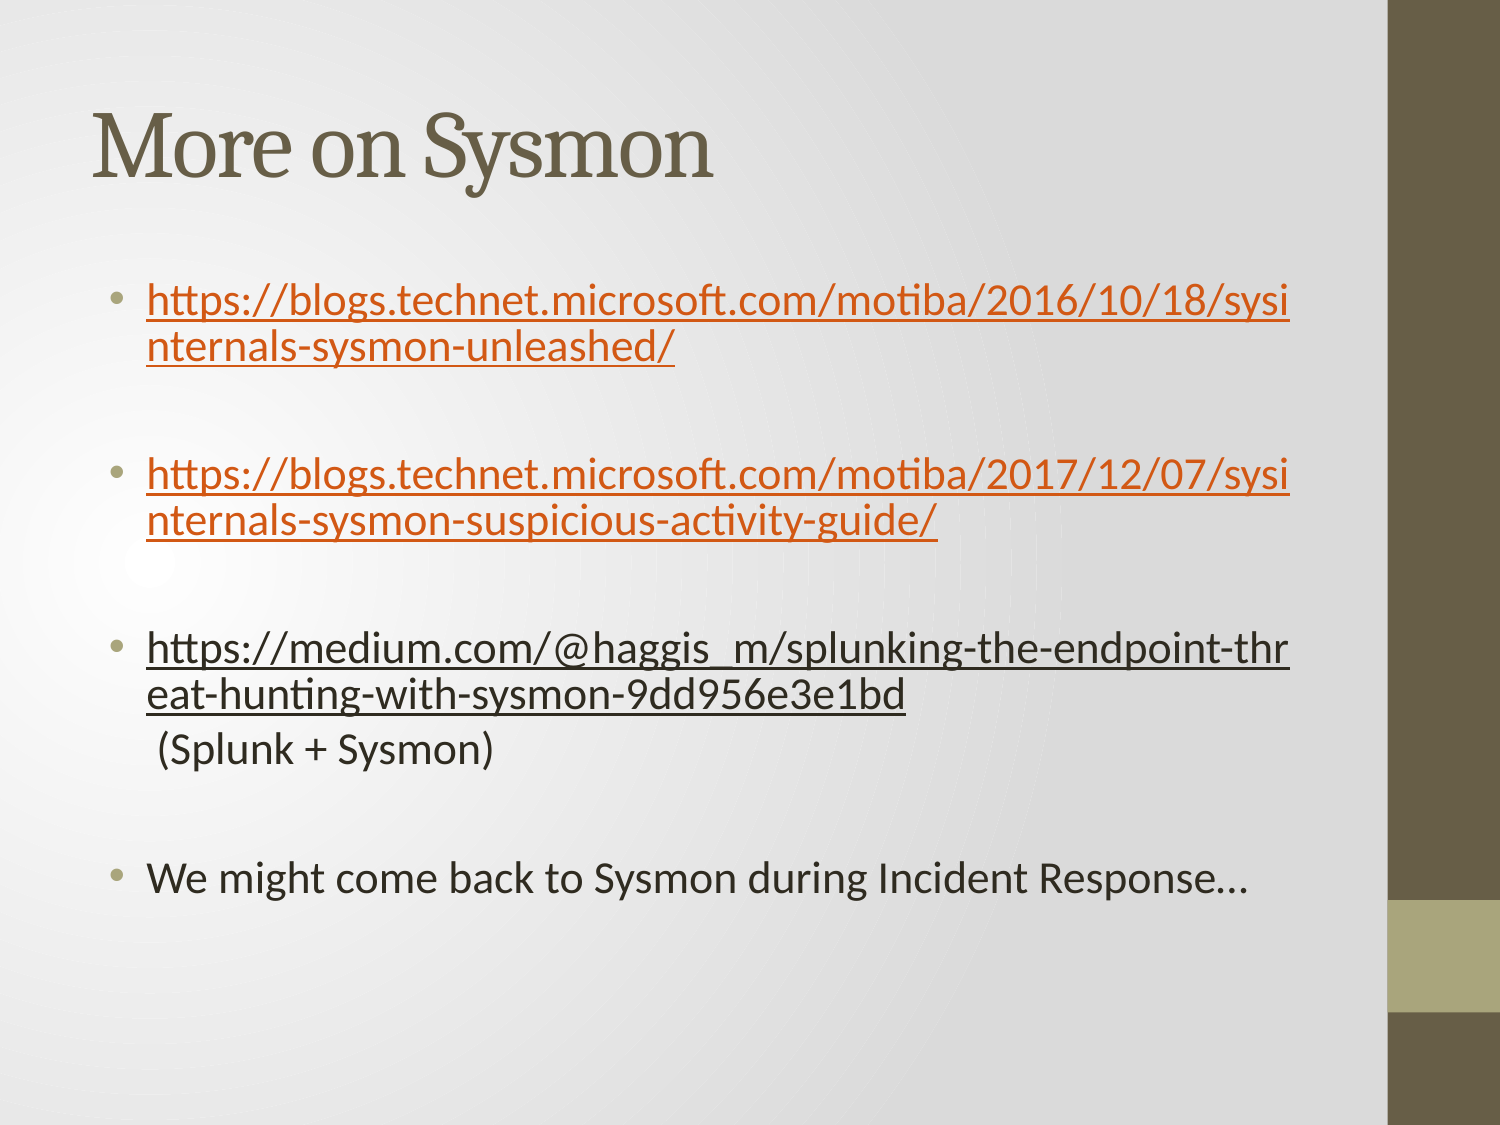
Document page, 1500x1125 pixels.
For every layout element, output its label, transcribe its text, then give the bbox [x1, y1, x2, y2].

list https://blogs.technet.microsoft.com/motiba/2016/10/18/sysinternals-sysmon-unleashed/ https://blogs.technet.microsoft.com/motiba/2017/12/07/sysinternals-sysmon-suspicious-activity-guide/ https://medium.com/@haggis_m/splunking-the-endpoint-threat-hunting-with-sysmon-9dd956e3e1bd (Splunk + Sysmon) We might come back to Sysmon during Incident Response… [75, 262, 1325, 1050]
title More on Sysmon [75, 45, 1325, 233]
